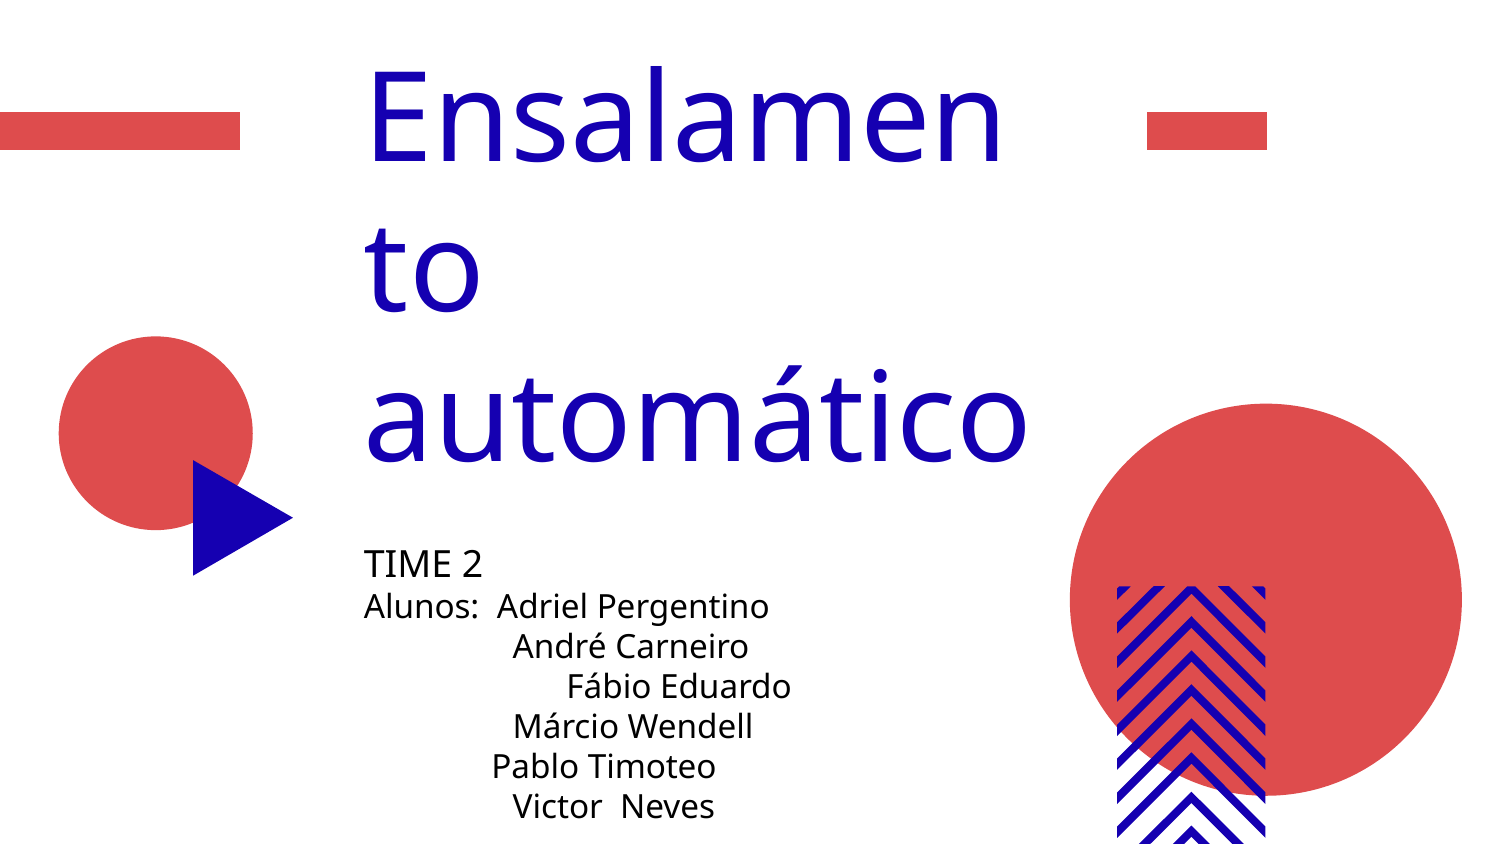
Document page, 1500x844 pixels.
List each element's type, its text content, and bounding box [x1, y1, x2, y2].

title Ensalamento automático [348, 131, 1049, 501]
subtitle TIME 2 Alunos: Adriel Pergentino André Carneiro Fábio Eduardo Márcio Wendell Pablo Timoteo Victor Neves [348, 525, 1031, 815]
